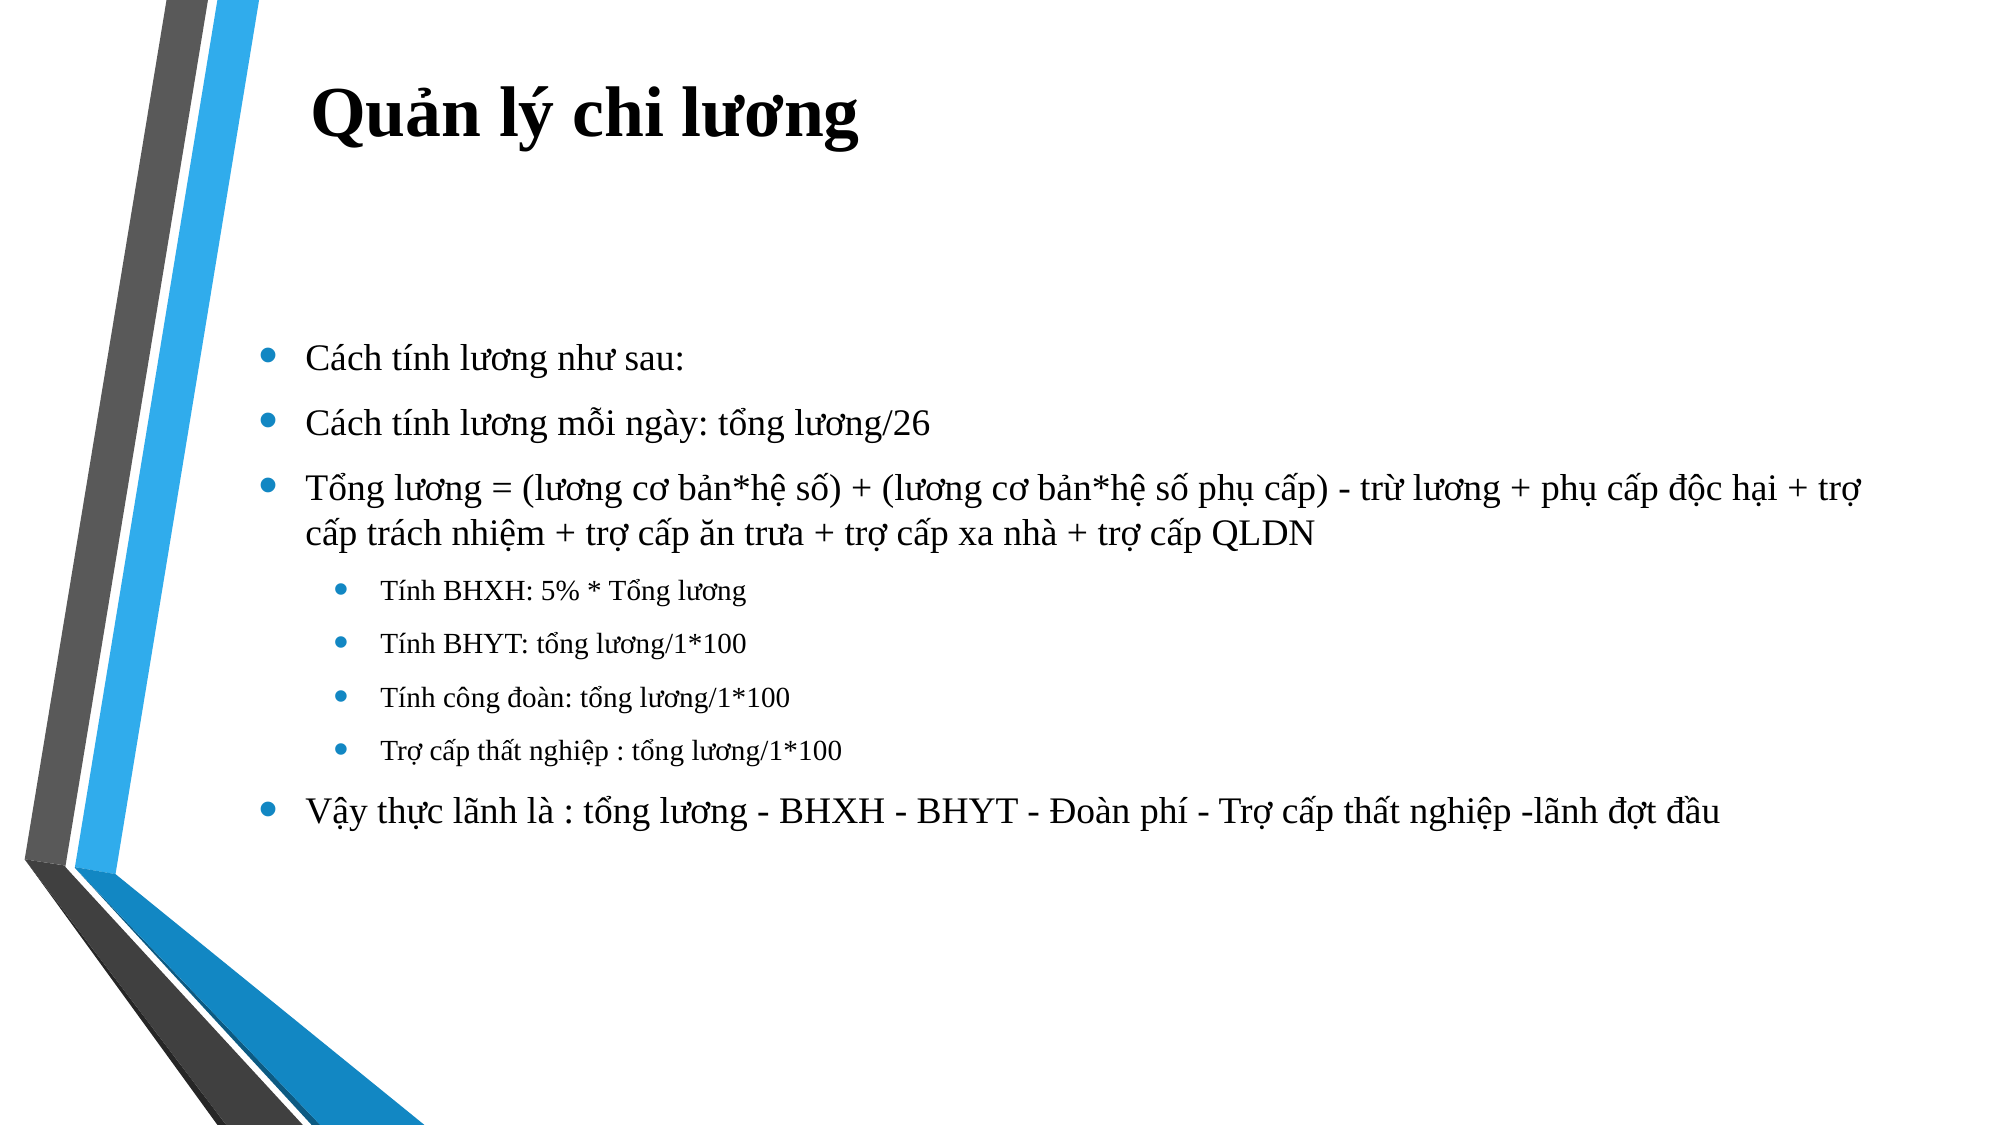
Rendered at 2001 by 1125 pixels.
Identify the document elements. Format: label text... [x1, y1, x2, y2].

title Quản lý chi lương [168, 56, 1002, 159]
list Cách tính lương như sau: Cách tính lương mỗi ngày: tổng lương/26 Tổng lương = (lương cơ bản*hệ số) + (lương cơ bản*hệ số phụ cấp) - trừ lương + phụ cấp độc hại + trợ cấp trách nhiệm + trợ cấp ăn trưa + trợ cấp xa nhà + trợ cấp QLDN Tính BHXH: 5% * Tổng lương Tính BHYT: tổng lương/1*100 Tính công đoàn: tổng lương/1*100 Trợ cấp thất nghiệp : tổng lương/1*100 Vậy thực lãnh là : tổng lương - BHXH - BHYT - Đoàn phí - Trợ cấp thất nghiệp -lãnh đợt đầu [243, 278, 1887, 950]
